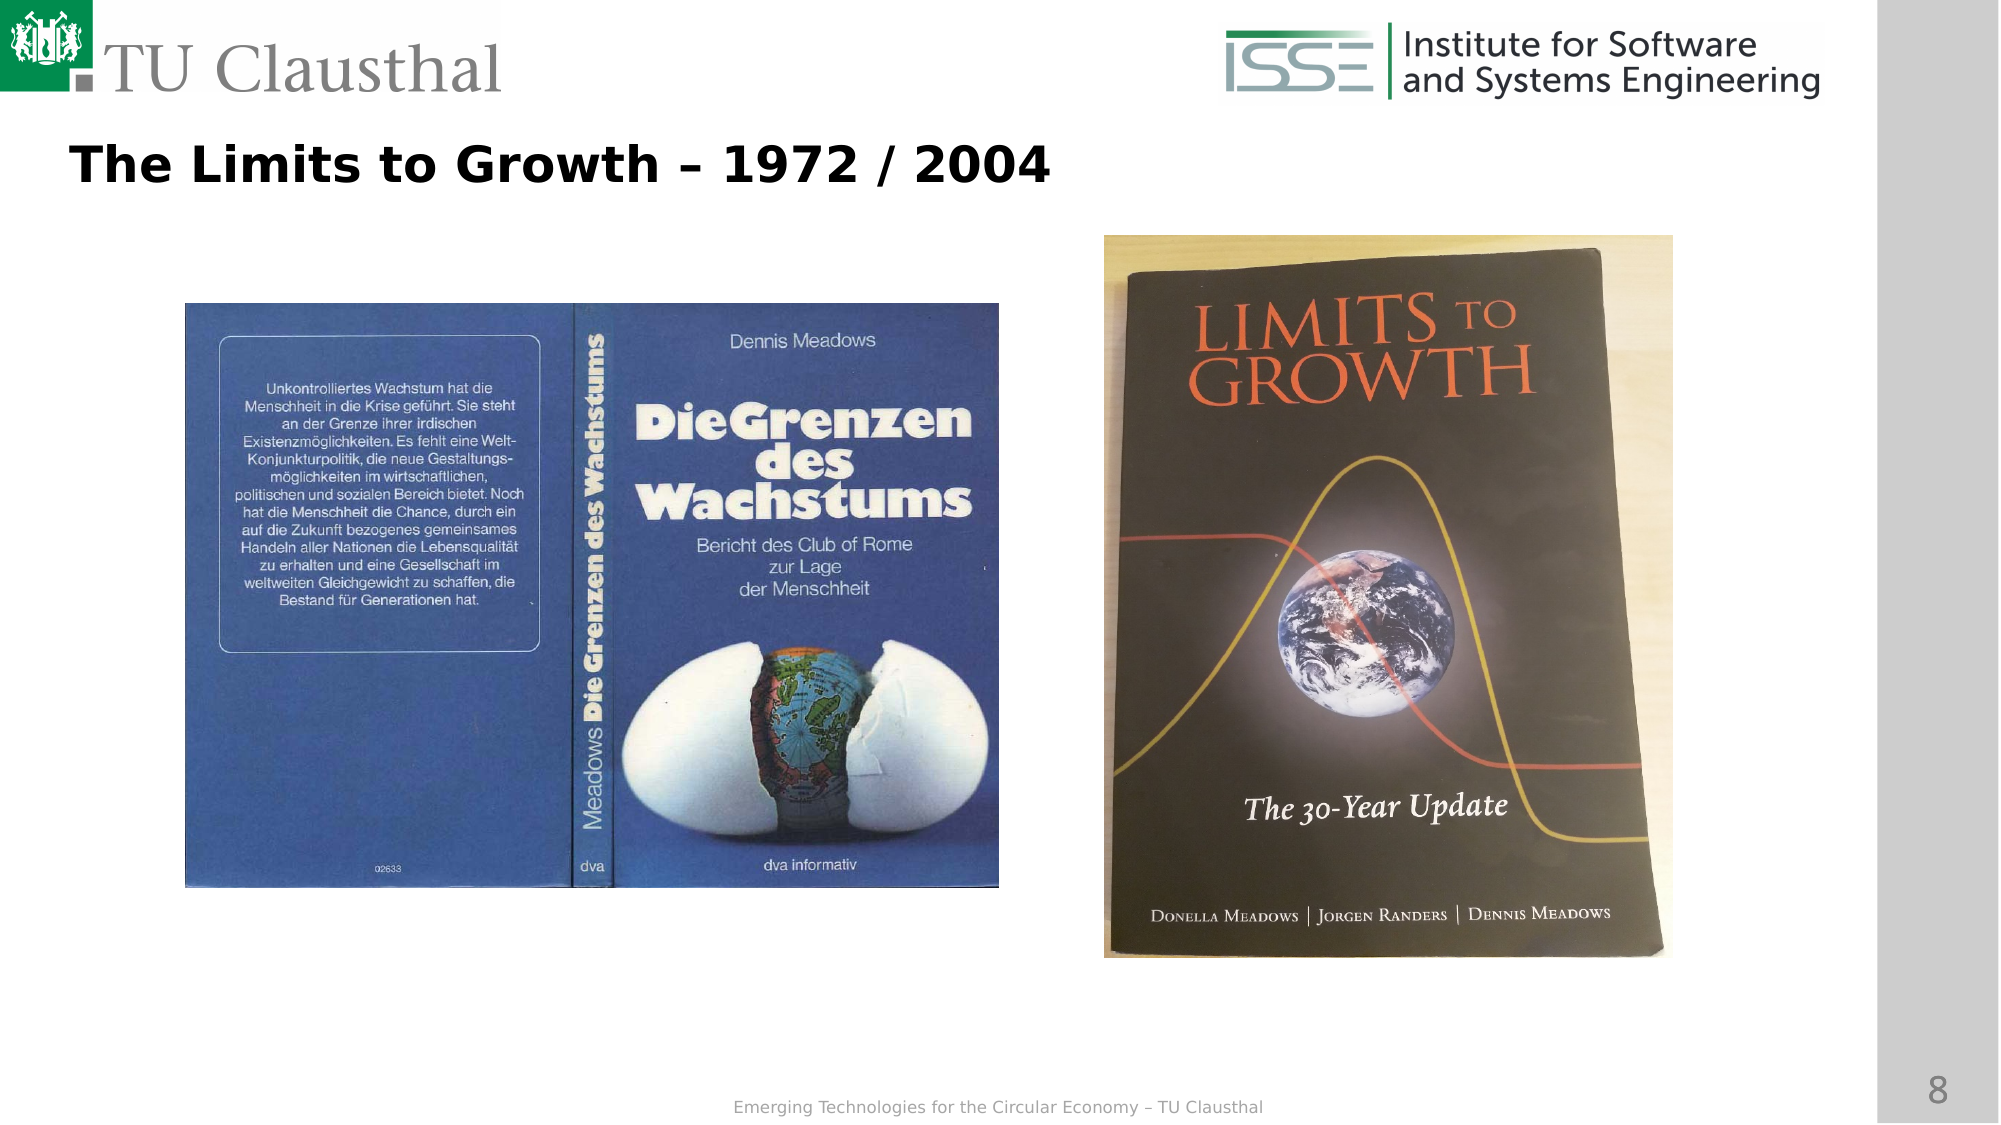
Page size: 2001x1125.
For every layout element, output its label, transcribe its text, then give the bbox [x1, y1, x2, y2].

picture [1218, 22, 1825, 106]
text_box The Limits to Growth – 1972 / 2004 [54, 125, 1818, 207]
picture [185, 303, 999, 888]
picture [0, 0, 501, 92]
text_box [54, 208, 1818, 1034]
picture [1104, 235, 1673, 958]
